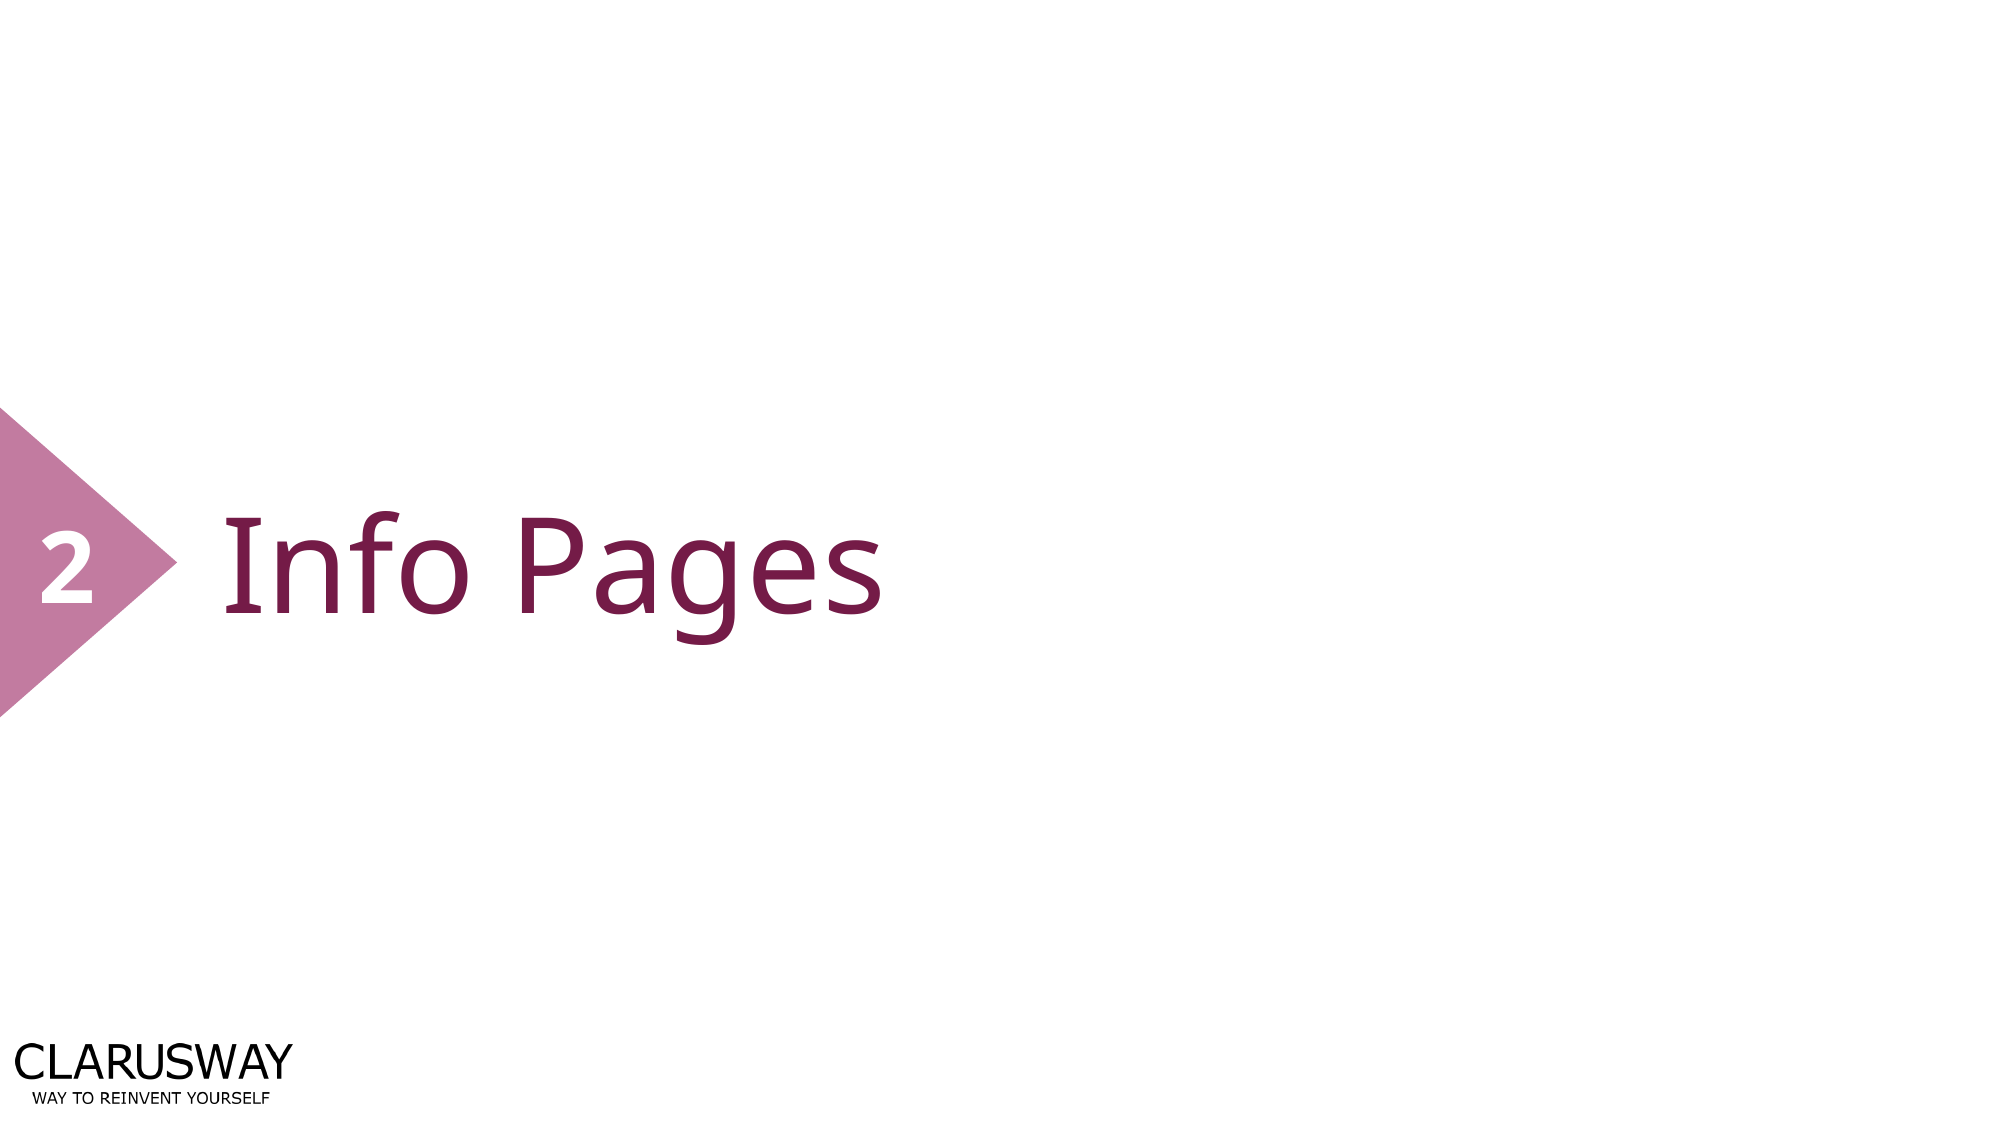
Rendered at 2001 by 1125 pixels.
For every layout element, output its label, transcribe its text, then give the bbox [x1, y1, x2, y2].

picture [15, 1043, 293, 1104]
title Info Pages [221, 459, 1365, 639]
text_box 2 [0, 408, 134, 719]
